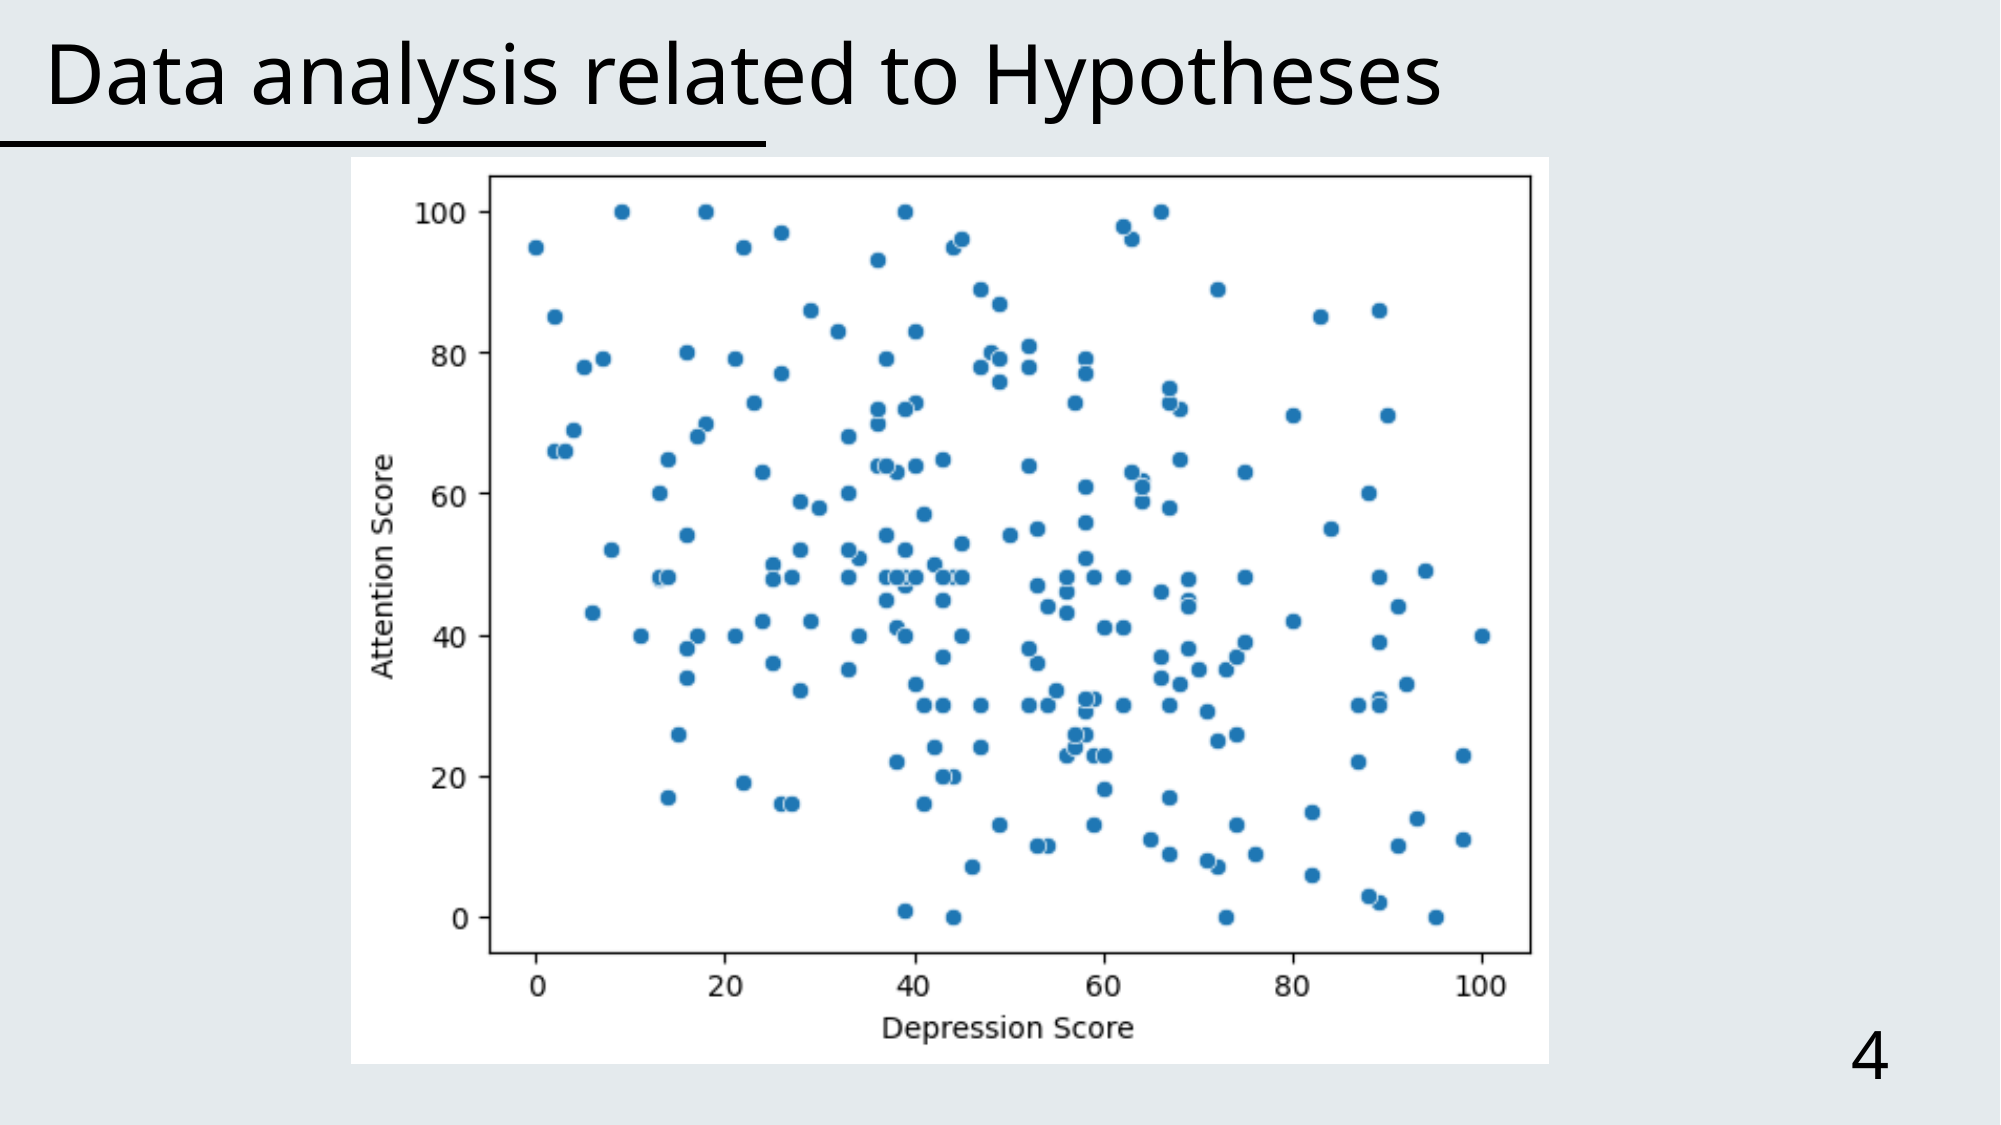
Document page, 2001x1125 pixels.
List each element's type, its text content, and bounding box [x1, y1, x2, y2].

text_box 4 [1836, 1005, 1981, 1101]
text_box Data analysis related to Hypotheses [30, 13, 1907, 129]
picture [351, 157, 1549, 1065]
